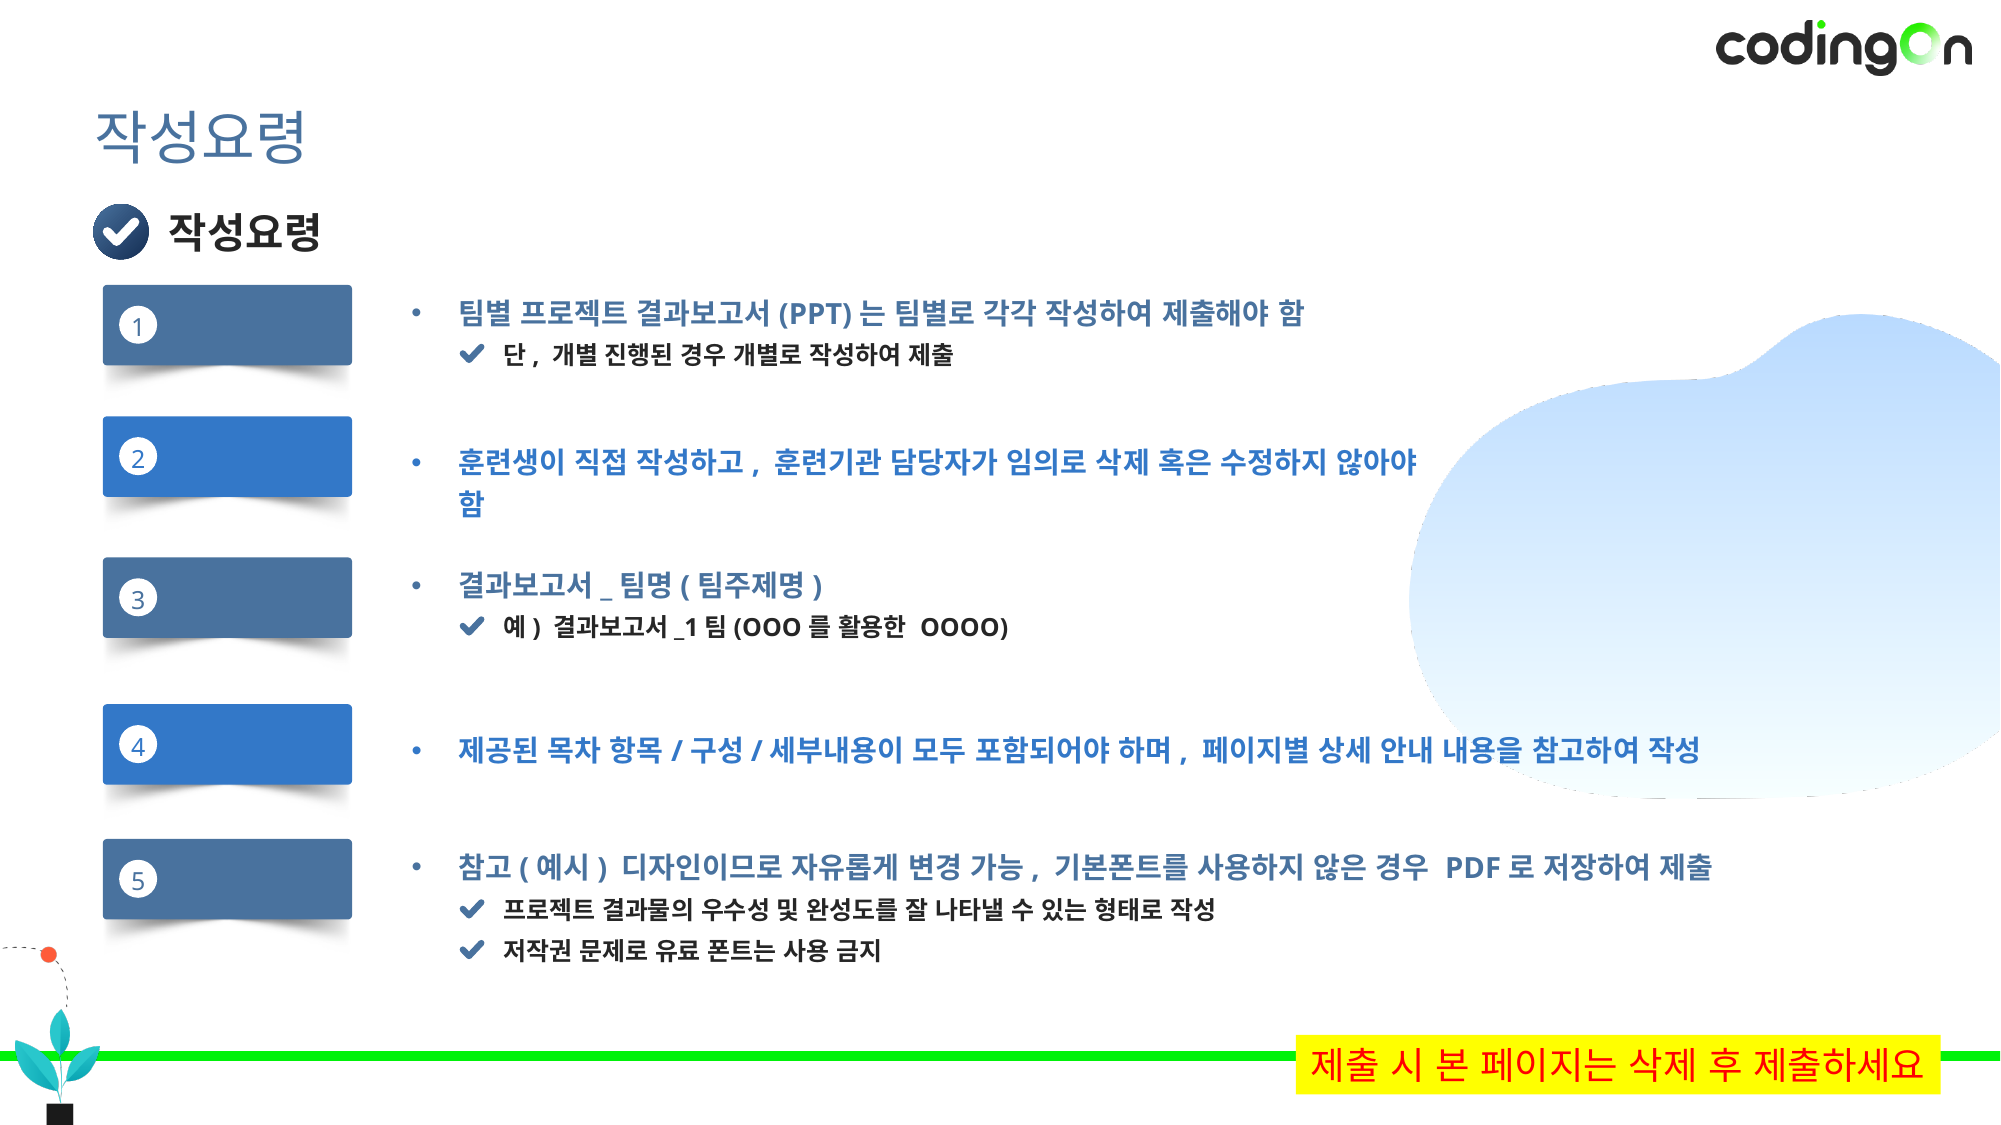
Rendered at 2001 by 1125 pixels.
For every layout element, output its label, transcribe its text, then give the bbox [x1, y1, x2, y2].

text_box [91, 280, 1439, 416]
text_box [91, 416, 1465, 548]
picture [1408, 313, 2000, 799]
picture [1716, 20, 1972, 76]
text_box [91, 553, 1182, 689]
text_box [91, 704, 1849, 834]
text_box 제출 시 본 페이지는 삭제 후 제출하세요 [1295, 1034, 1941, 1095]
picture [3, 938, 100, 1125]
text_box 작성요령 [94, 101, 841, 172]
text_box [91, 834, 1849, 974]
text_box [93, 204, 711, 260]
